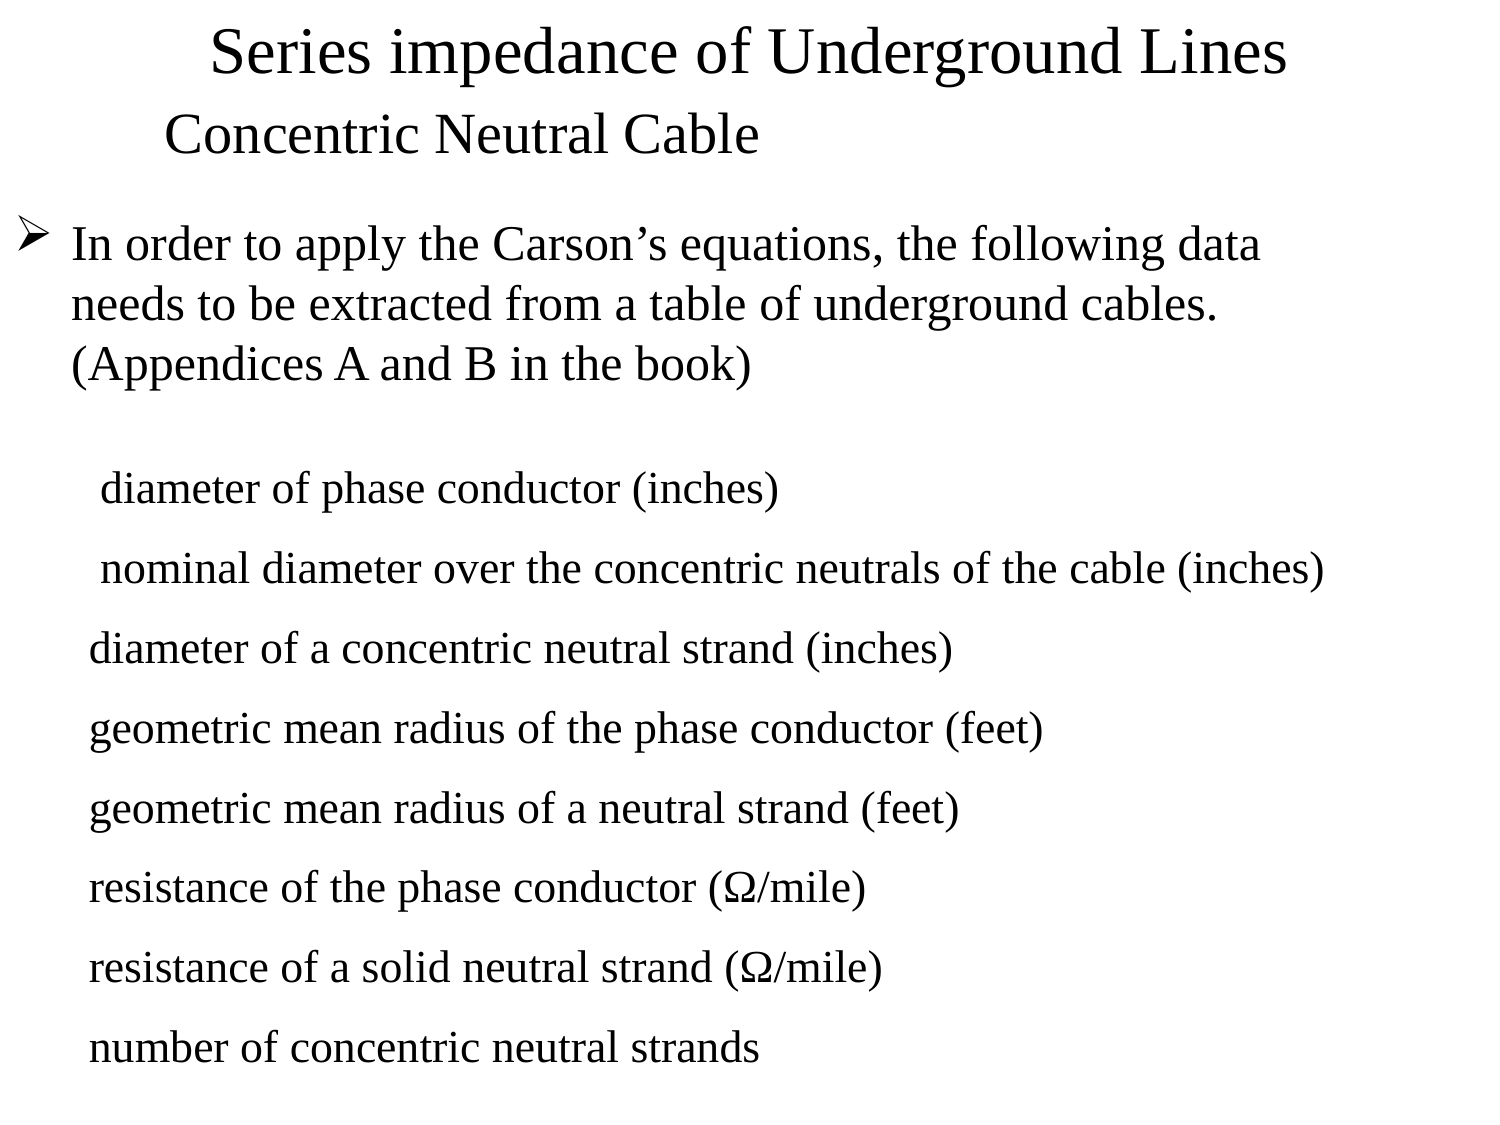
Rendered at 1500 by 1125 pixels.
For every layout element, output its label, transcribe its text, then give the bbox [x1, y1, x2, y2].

text_box [37, 222, 1400, 417]
text_box Concentric Neutral Cable In order to apply the Carson’s equations, the following data needs to be extracted from a table of underground cables. (Appendices A and B in the book) [0, 87, 1363, 398]
text_box Series impedance of Underground Lines [0, 0, 1500, 185]
